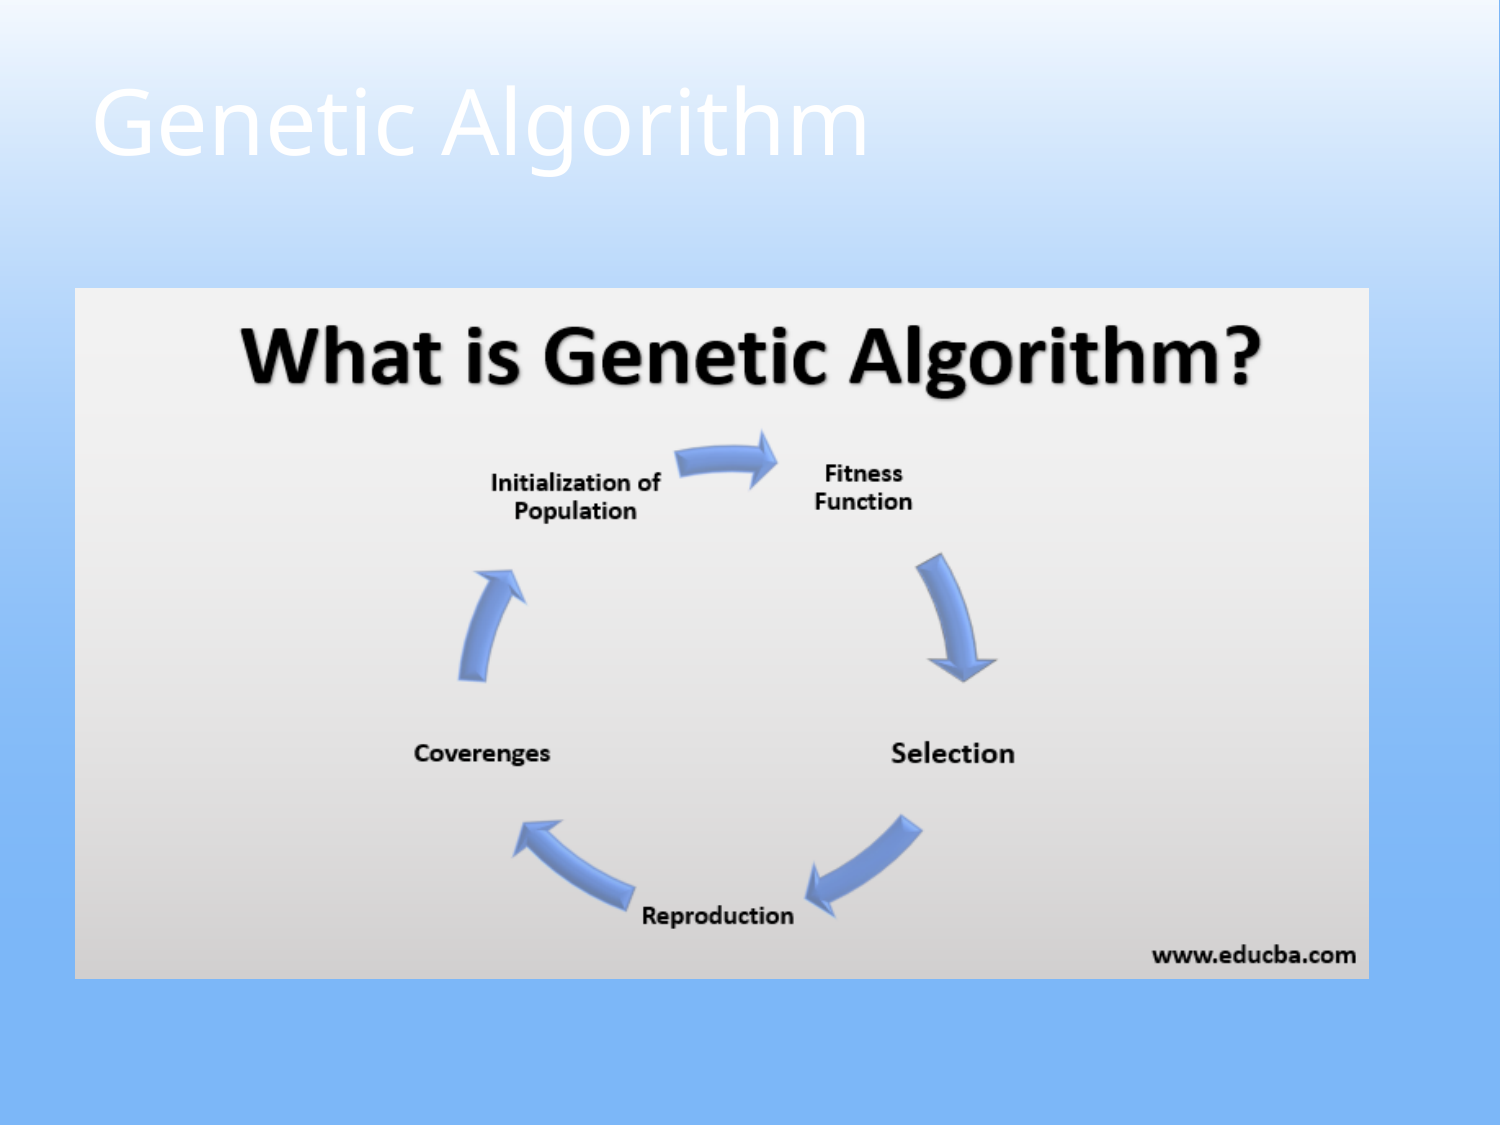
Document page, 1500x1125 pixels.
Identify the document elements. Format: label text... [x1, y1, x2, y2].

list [74, 287, 1370, 980]
title Genetic Algorithm [75, 24, 1425, 213]
